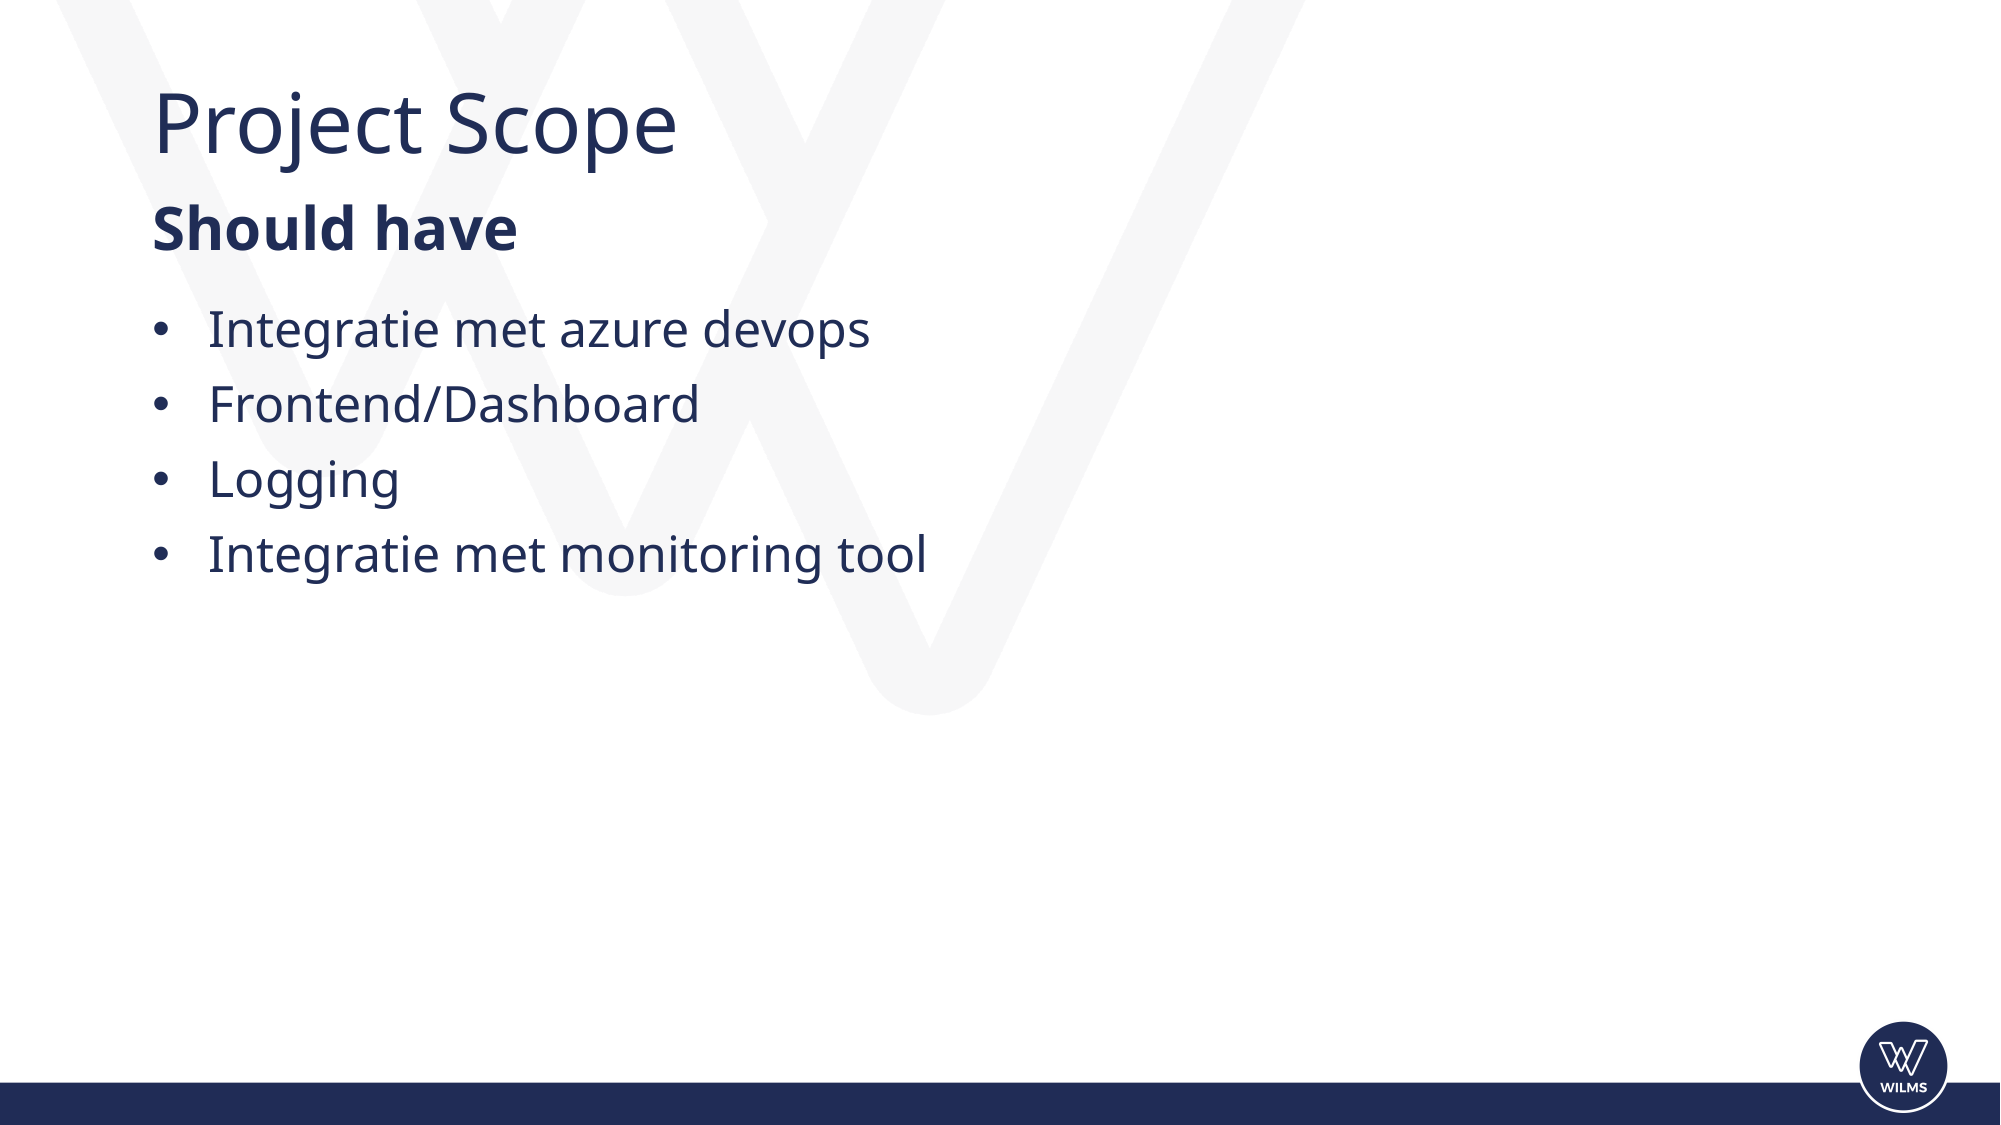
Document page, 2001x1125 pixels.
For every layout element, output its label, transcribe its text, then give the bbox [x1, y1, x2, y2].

picture [1857, 1019, 1950, 1113]
list Should have [137, 191, 1863, 272]
text_box Integratie met azure devops Frontend/Dashboard Logging Integratie met monitoring tool [137, 296, 1863, 962]
title Project Scope [137, 86, 1863, 167]
picture [0, 0, 1452, 717]
